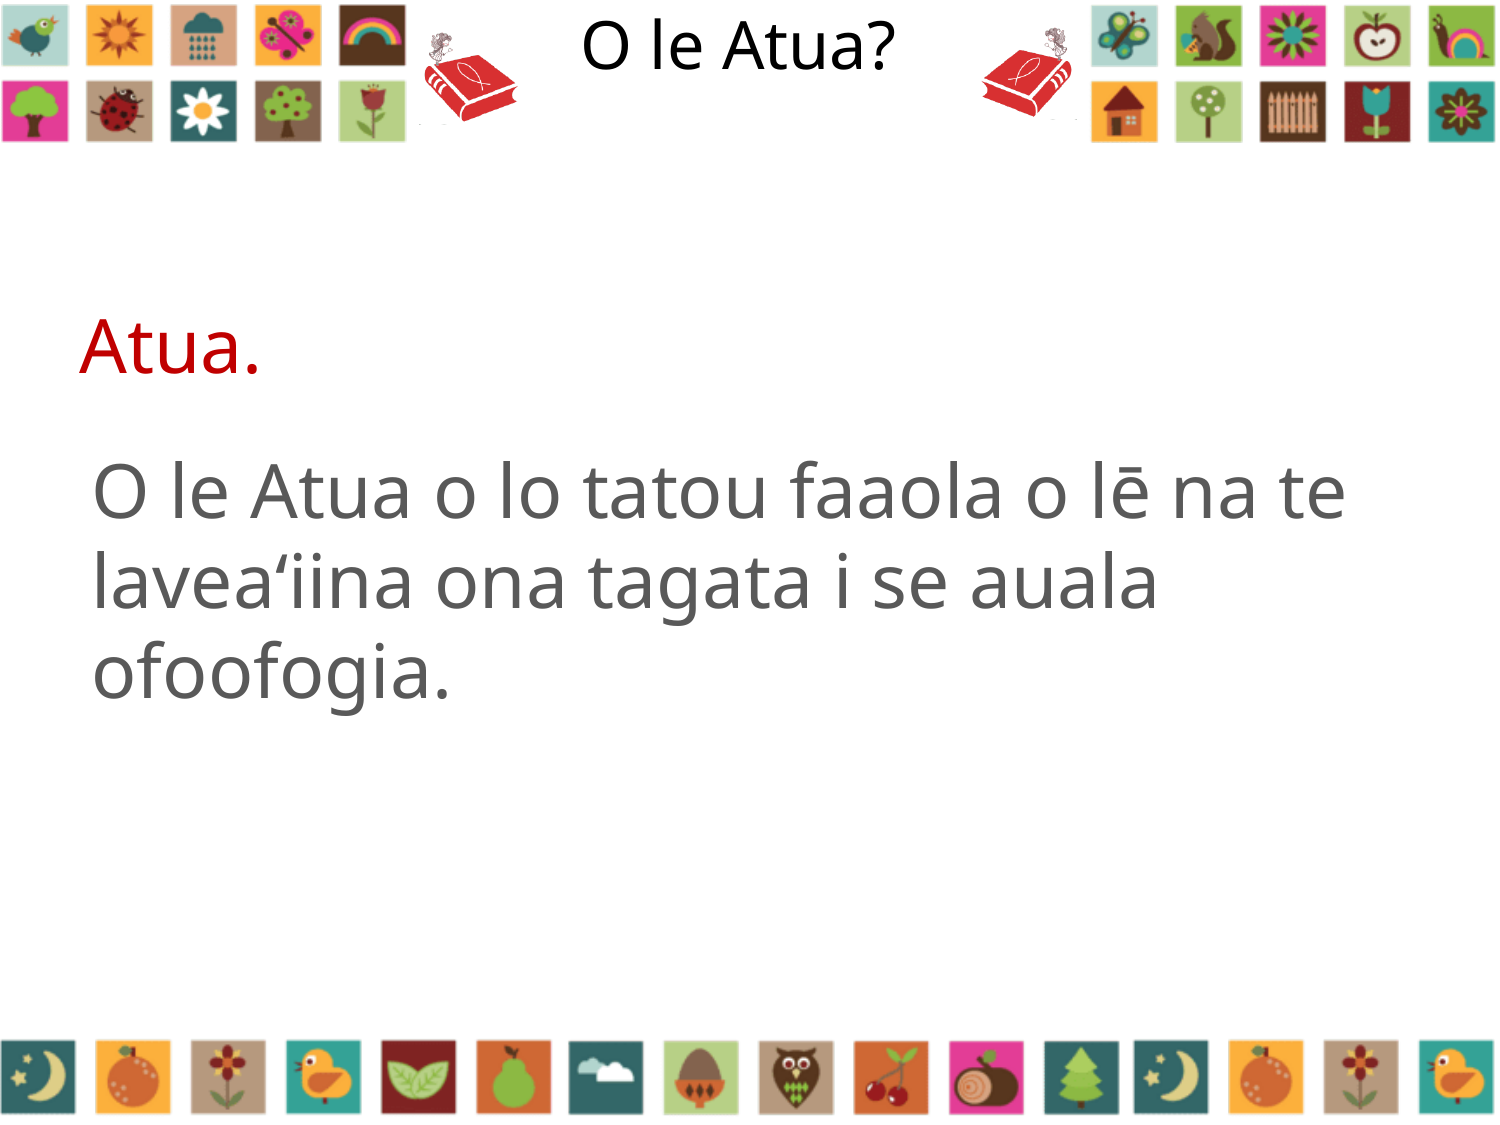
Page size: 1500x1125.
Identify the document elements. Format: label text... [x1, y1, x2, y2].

picture [950, 3, 1500, 150]
text_box O le Atua o lo tatou faaola o lē na te laveaʻiina ona tagata i se auala ofoofogia. [76, 436, 1424, 722]
text_box Atua. [64, 290, 1412, 396]
picture [0, 3, 550, 150]
text_box O le Atua? [414, 0, 1080, 91]
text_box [0, 1028, 1500, 1118]
